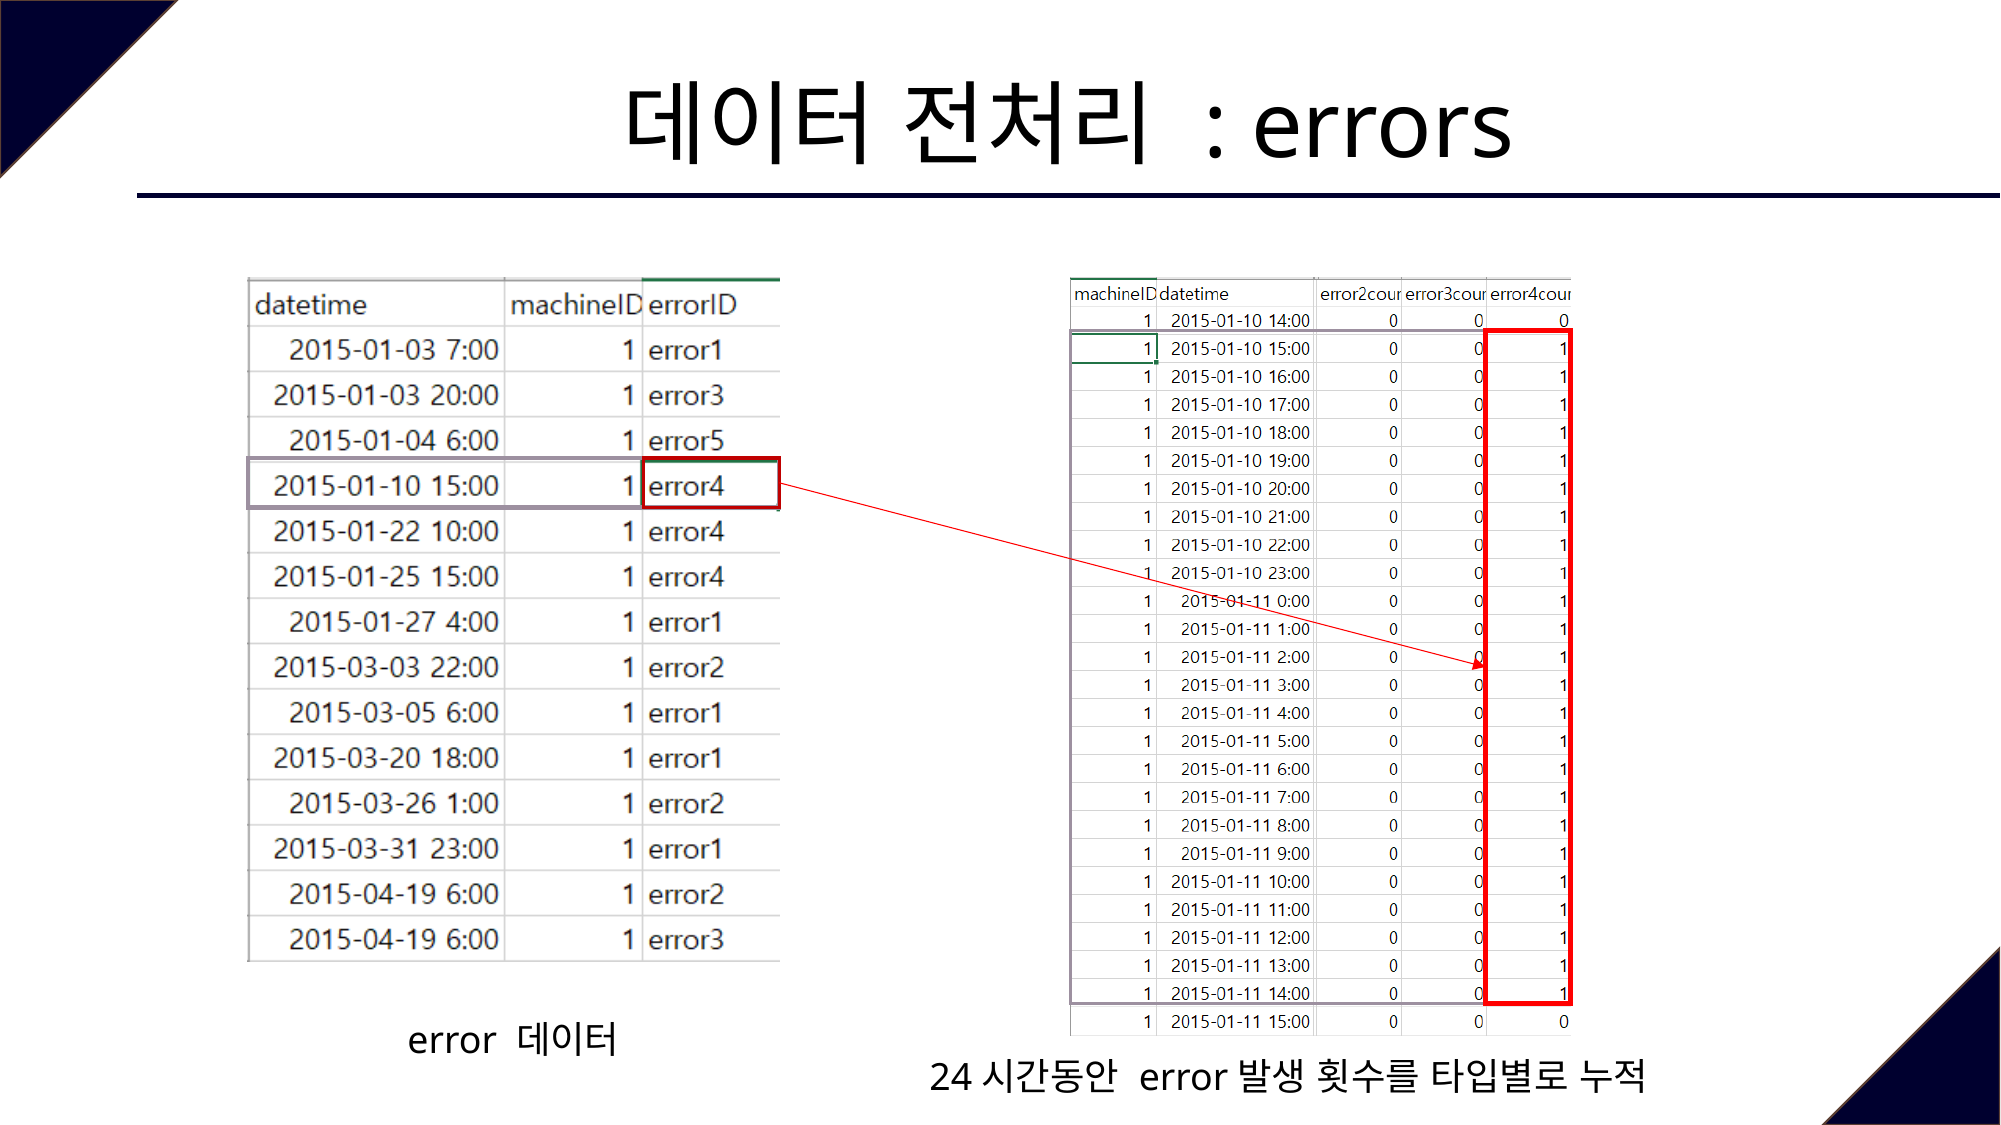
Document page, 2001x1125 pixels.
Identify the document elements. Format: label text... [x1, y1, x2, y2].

text_box error 데이터 [336, 1036, 691, 1069]
text_box 24시간동안 error발생 횟수를 타입별로 누적 [914, 1045, 1686, 1106]
title 데이터 전처리 : errors [137, 59, 2000, 196]
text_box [247, 277, 1571, 1036]
